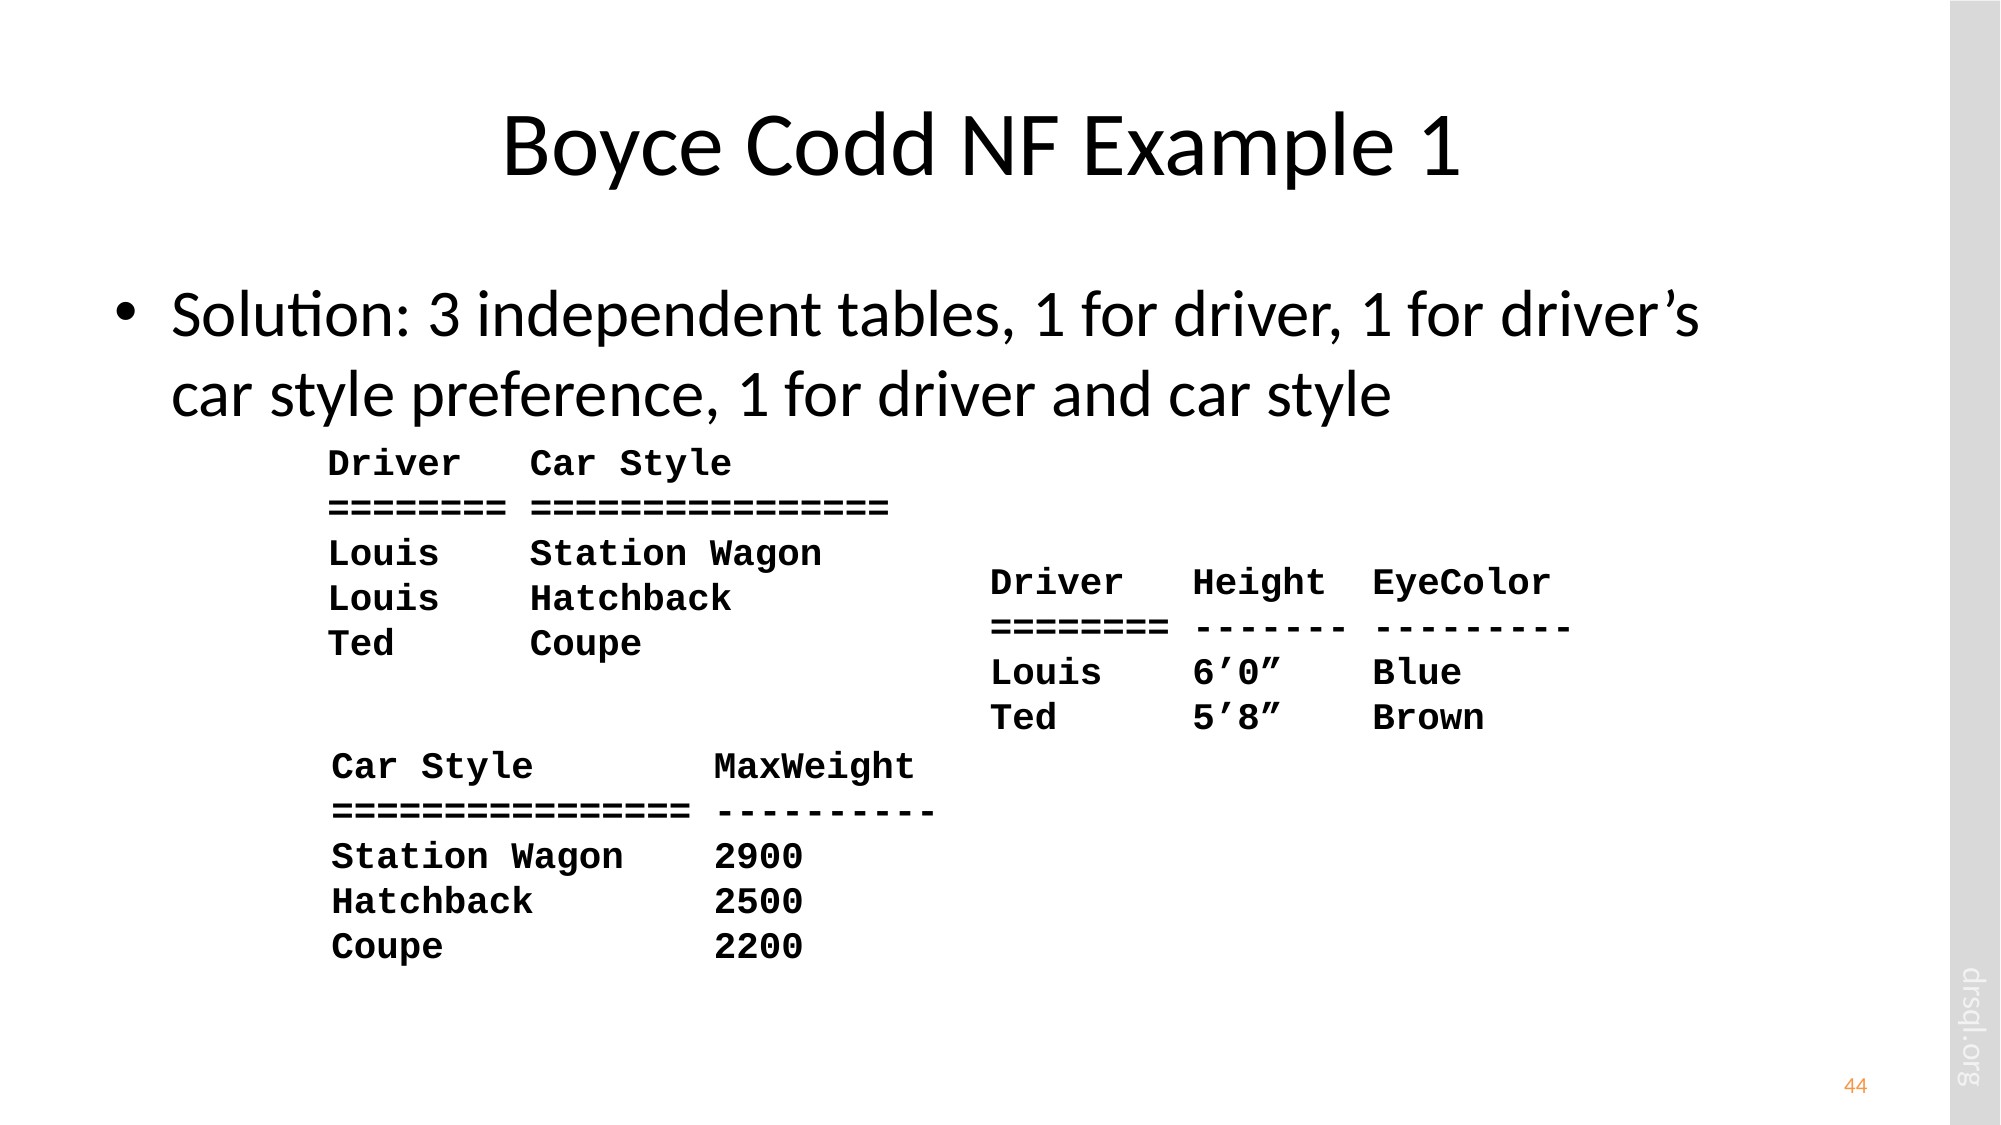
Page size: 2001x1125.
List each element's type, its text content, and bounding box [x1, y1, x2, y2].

text_box Car Style MaxWeight ================ ---------- Station Wagon 2900 Hatchback 2500 Coupe 2200 [316, 733, 1317, 973]
text_box Driver Height EyeColor ======== ------- --------- Louis 6’0” Blue Ted 5’8” Brown [975, 549, 1975, 790]
text_box [437, 87, 1763, 143]
text_box Driver Car Style ======== ================ Louis Station Wagon Louis Hatchback Ted Coupe [312, 430, 1313, 716]
list Solution: 3 independent tables, 1 for driver, 1 for driver’s car style preference, 1 for driver and car style [99, 262, 1800, 1005]
title Boyce Codd NF Example 1 [99, 45, 1867, 233]
